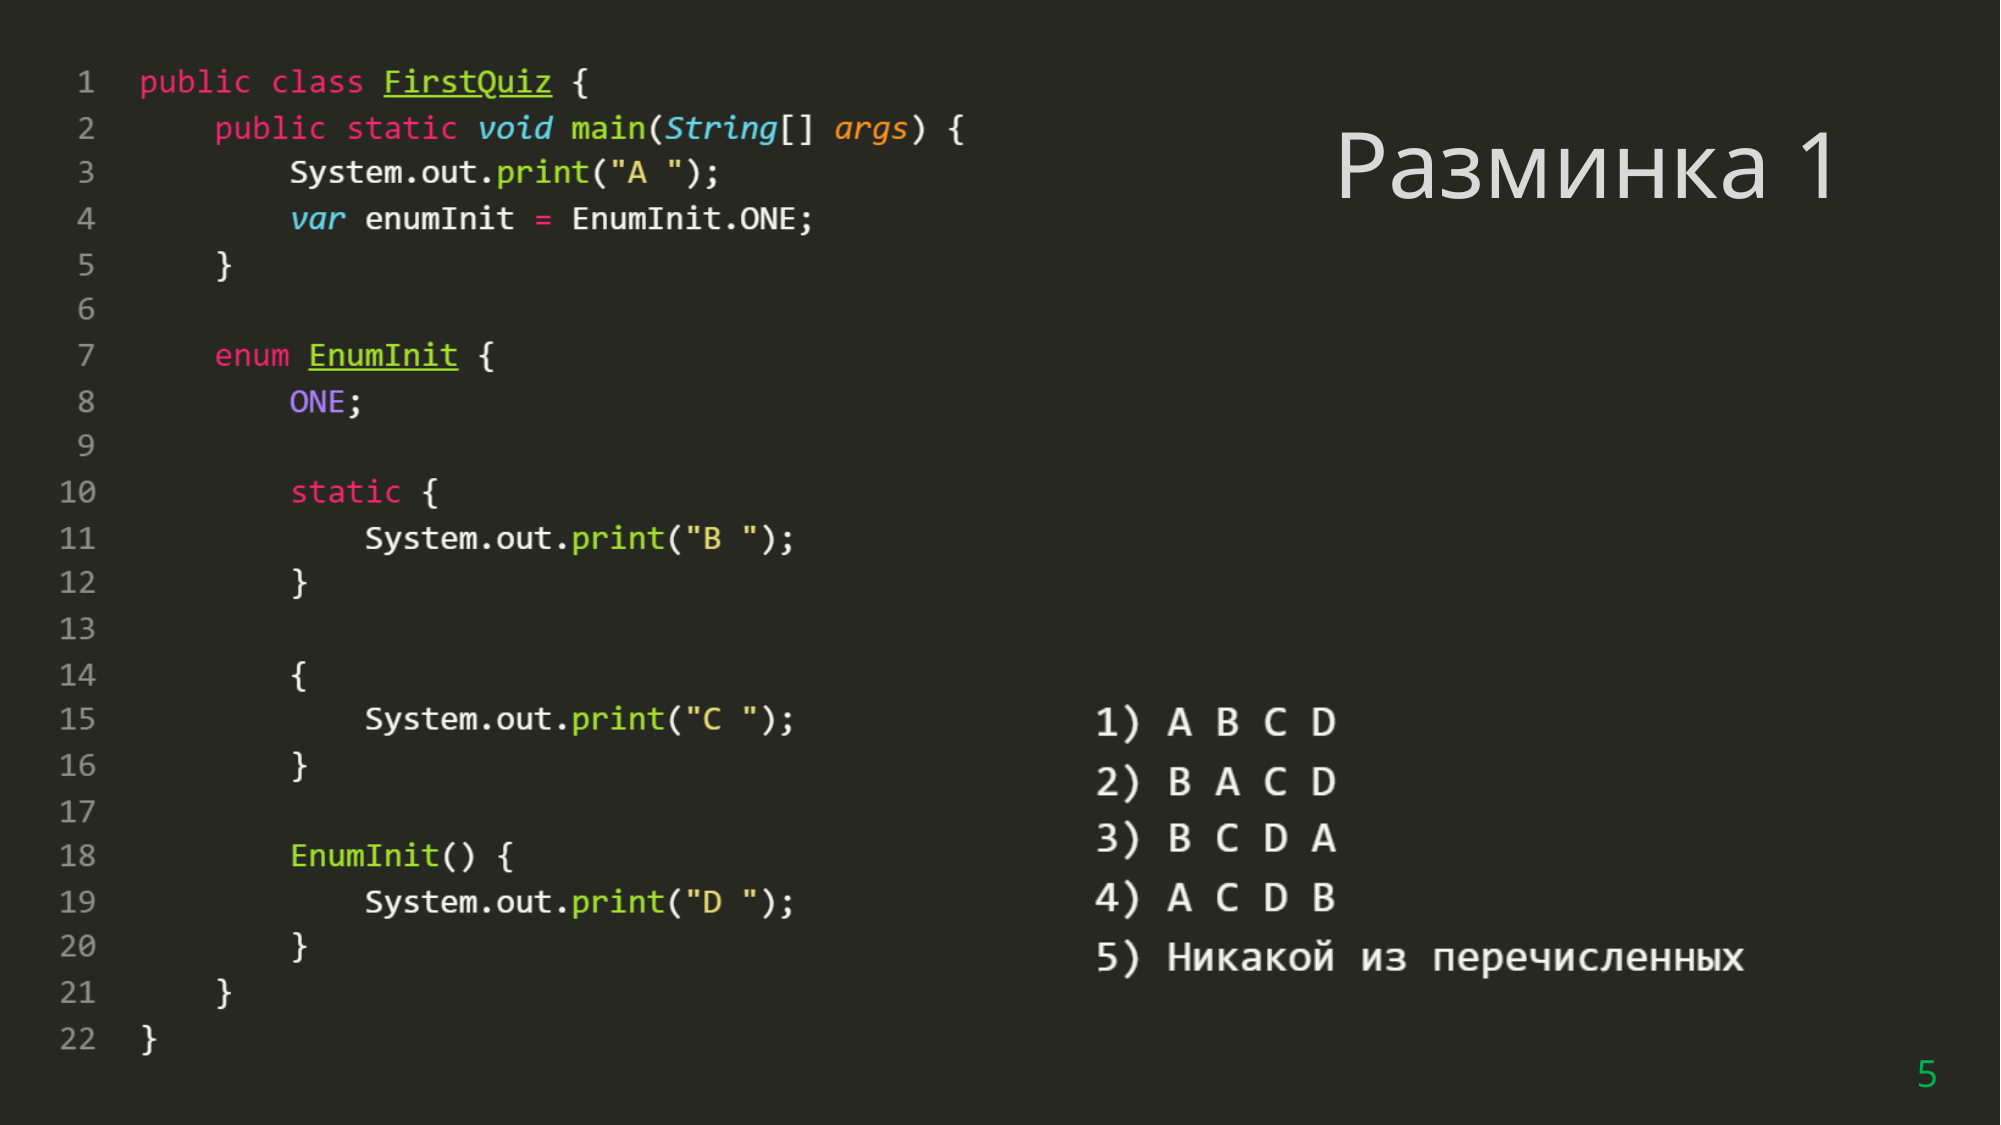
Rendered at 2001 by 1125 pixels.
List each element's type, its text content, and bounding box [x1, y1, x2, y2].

picture [15, 17, 1028, 1108]
picture [1065, 639, 1824, 1044]
title Разминка 1 [1028, 59, 1863, 278]
slide_number 5 [1809, 1042, 1953, 1103]
